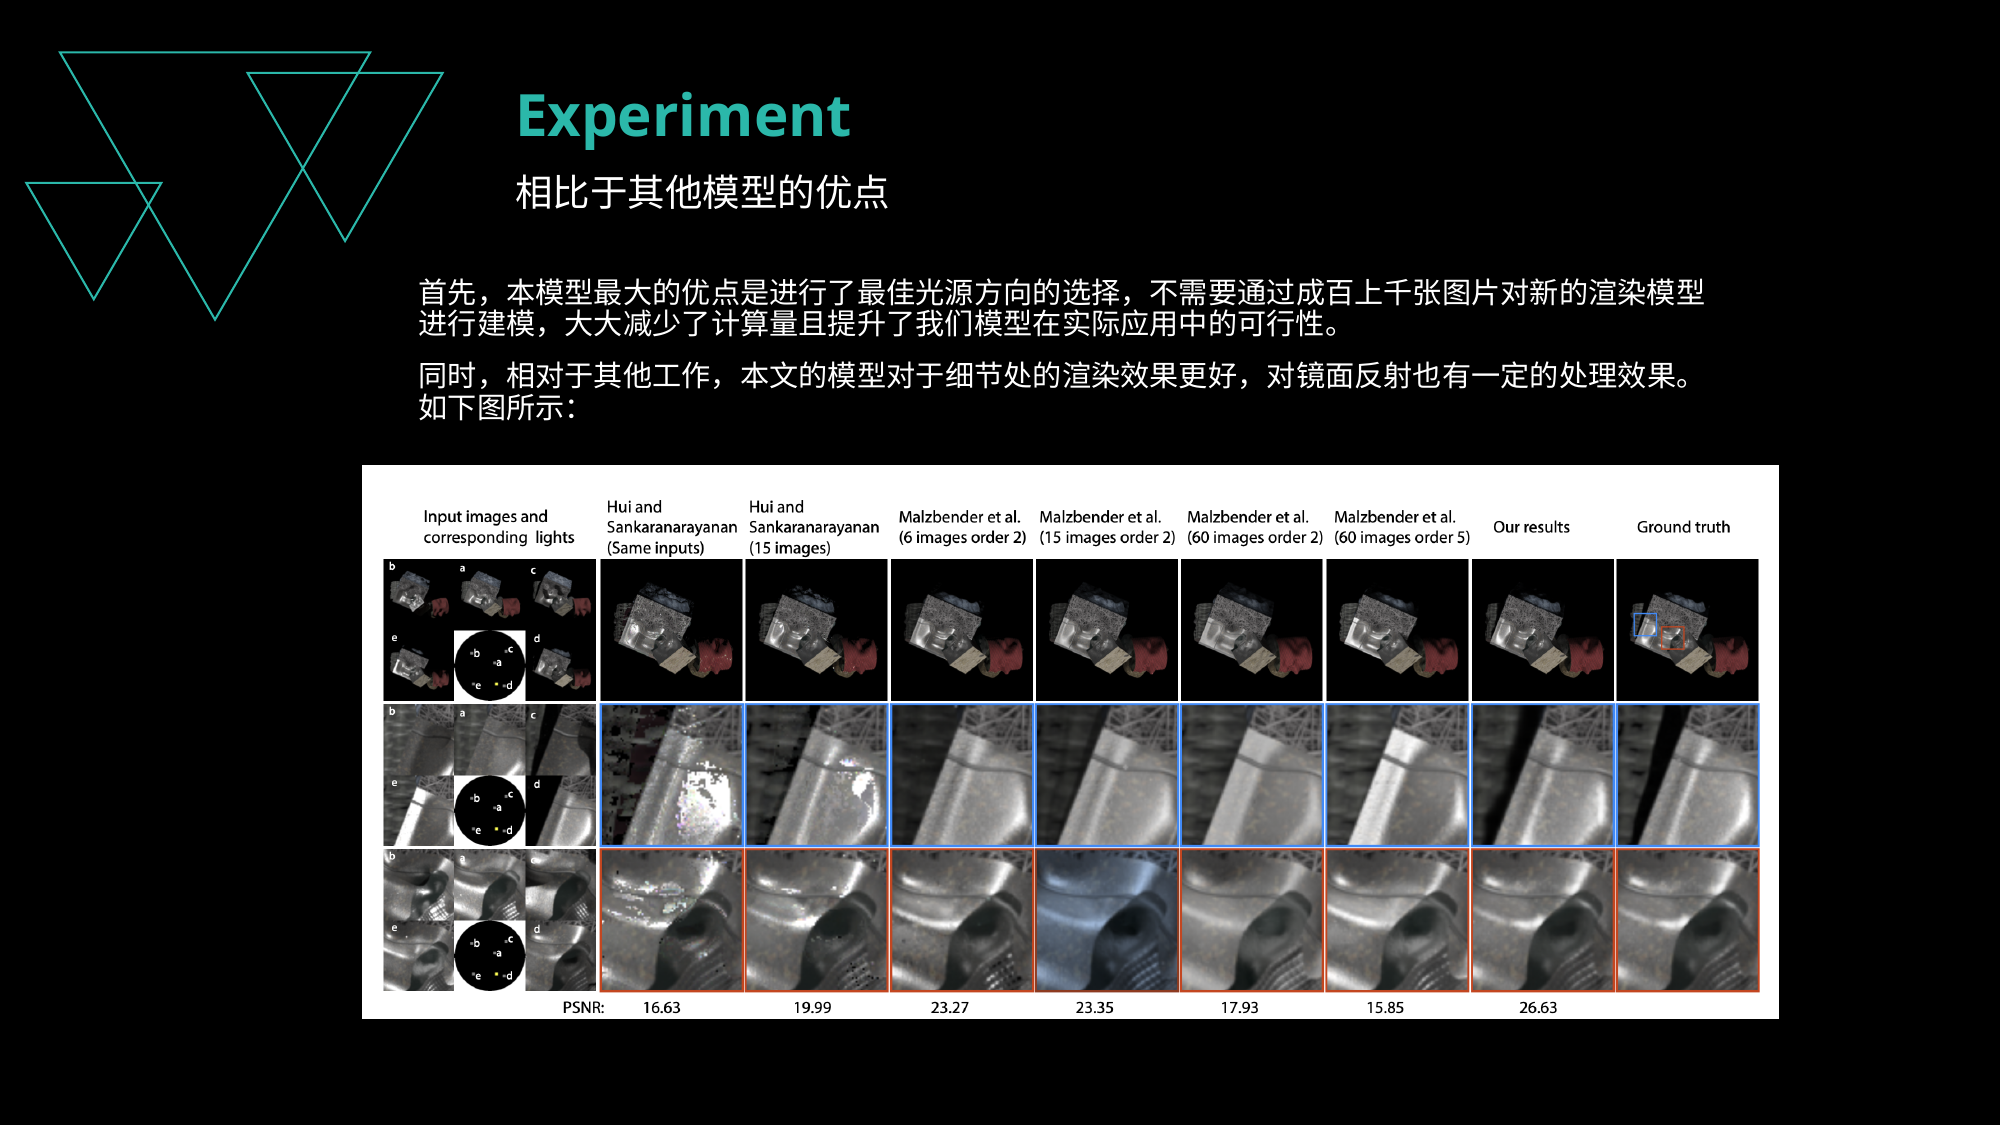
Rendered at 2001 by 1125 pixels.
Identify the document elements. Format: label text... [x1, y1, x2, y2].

text_box 相比于其他模型的优点 [500, 161, 1918, 222]
text_box [245, 71, 445, 244]
picture [362, 465, 1780, 1019]
text_box [24, 181, 164, 302]
text_box Experiment [500, 71, 1975, 156]
text_box 首先，本模型最大的优点是进行了最佳光源方向的选择，不需要通过成百上千张图片对新的渲染模型进行建模，大大减少了计算量且提升了我们模型在实际应用中的可行性。 同时，相对于其他工作，本文的模型对于细节处的渲染效果更好，对镜面反射也有一定的处理效果。如下图所示： [403, 270, 1738, 465]
text_box [58, 51, 372, 322]
